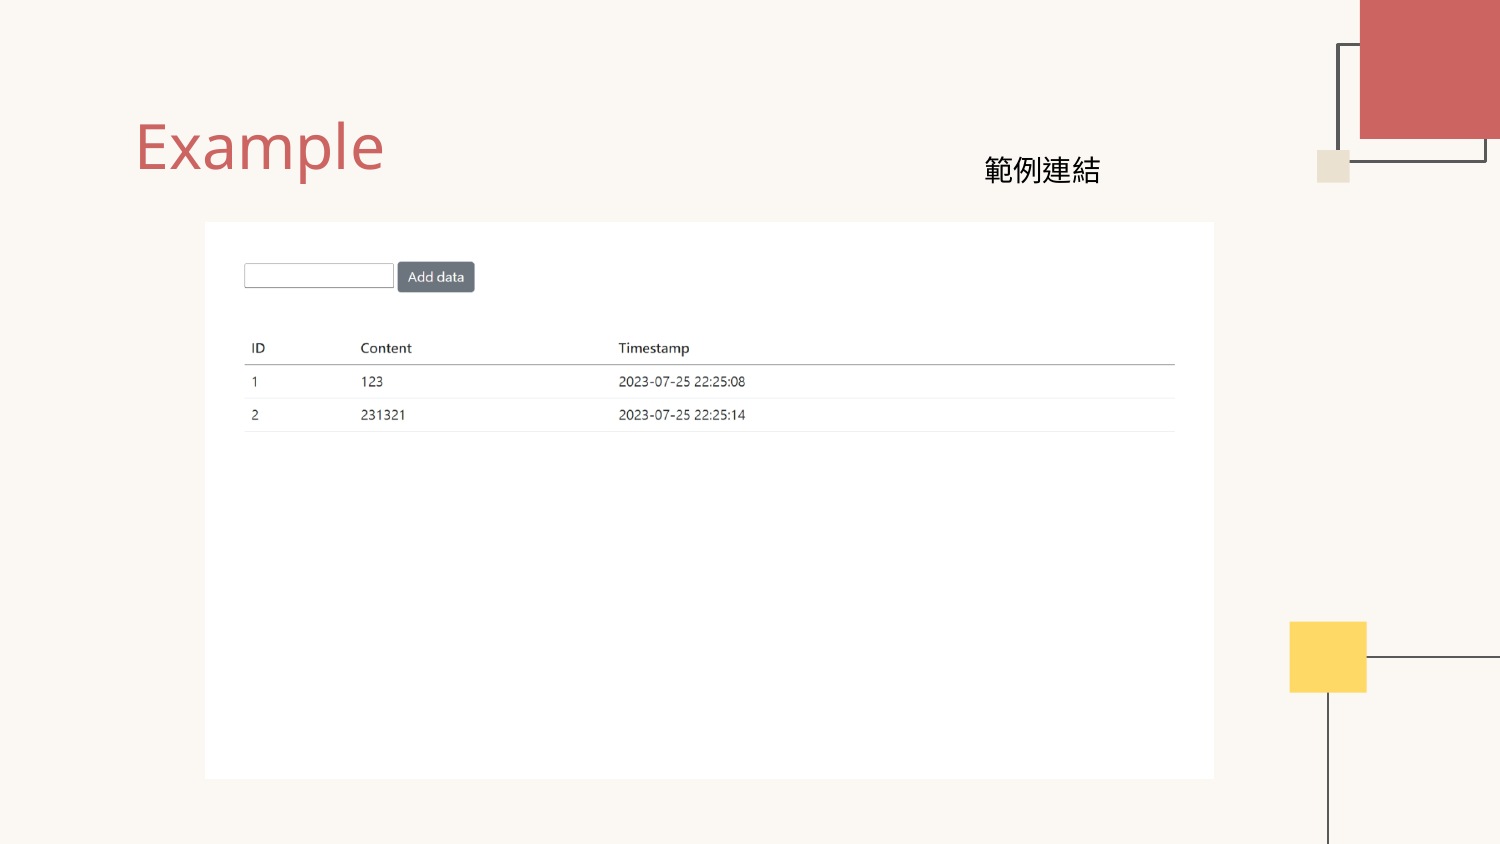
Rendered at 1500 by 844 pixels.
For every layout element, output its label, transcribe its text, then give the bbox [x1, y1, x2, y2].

title Example [119, 97, 1500, 192]
text_box 範例連結 [969, 144, 1121, 195]
picture [205, 222, 1215, 780]
